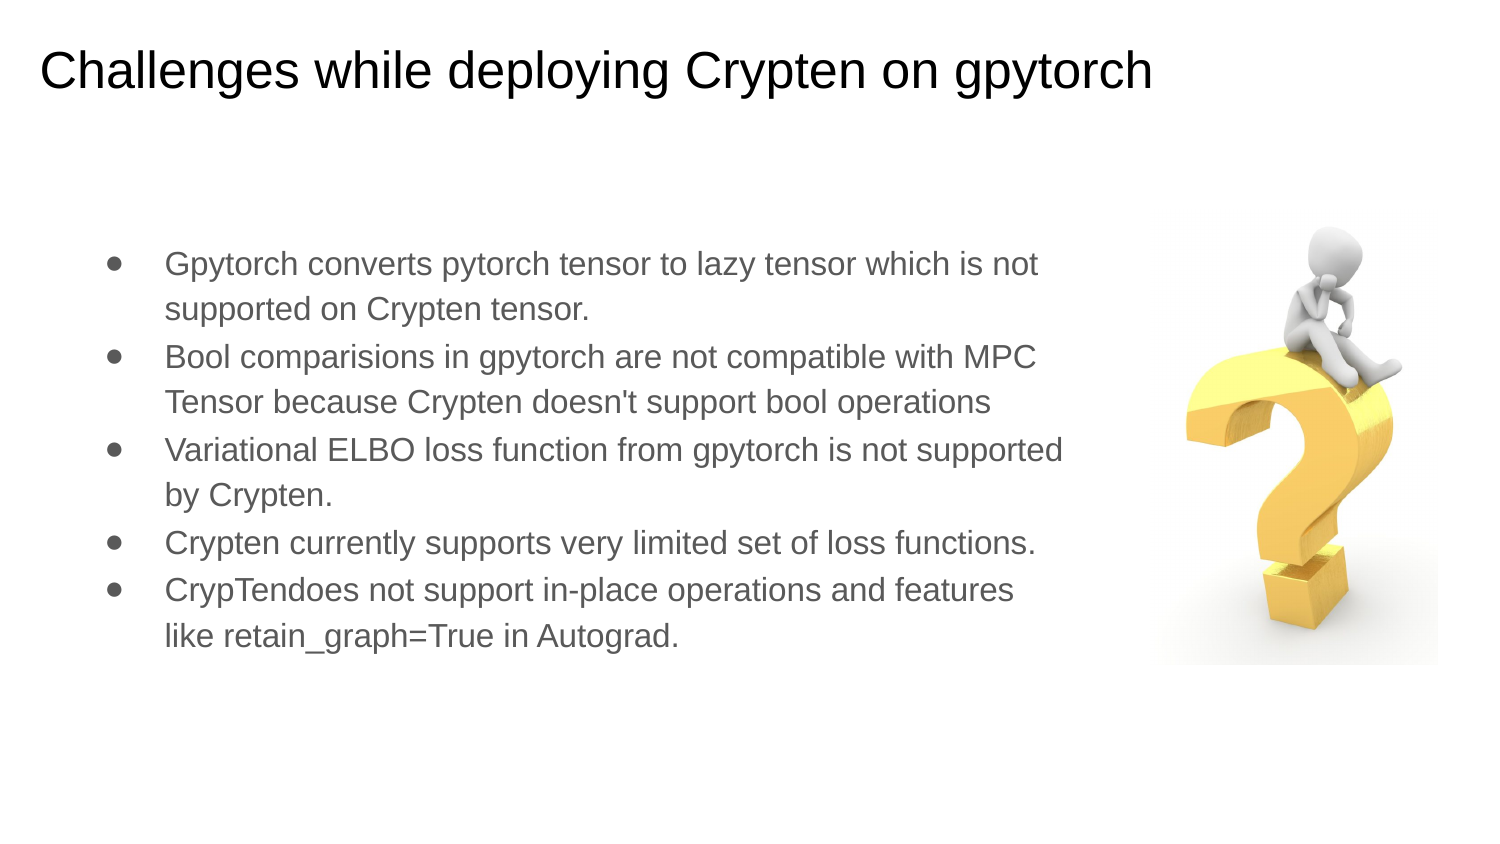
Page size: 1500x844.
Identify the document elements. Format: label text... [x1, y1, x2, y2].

title Challenges while deploying Crypten on gpytorch [37, 34, 1438, 178]
text_box Gpytorch converts pytorch tensor to lazy tensor which is not supported on Crypten tensor. Bool comparisions in gpytorch are not compatible with MPC Tensor because Crypten doesn't support bool operations Variational ELBO loss function from gpytorch is not supported by Crypten. Crypten currently supports very limited set of loss functions. CrypTendoes not support in-place operations and features like retain_graph=True in Autograd. [87, 234, 1100, 702]
picture [1150, 209, 1439, 666]
